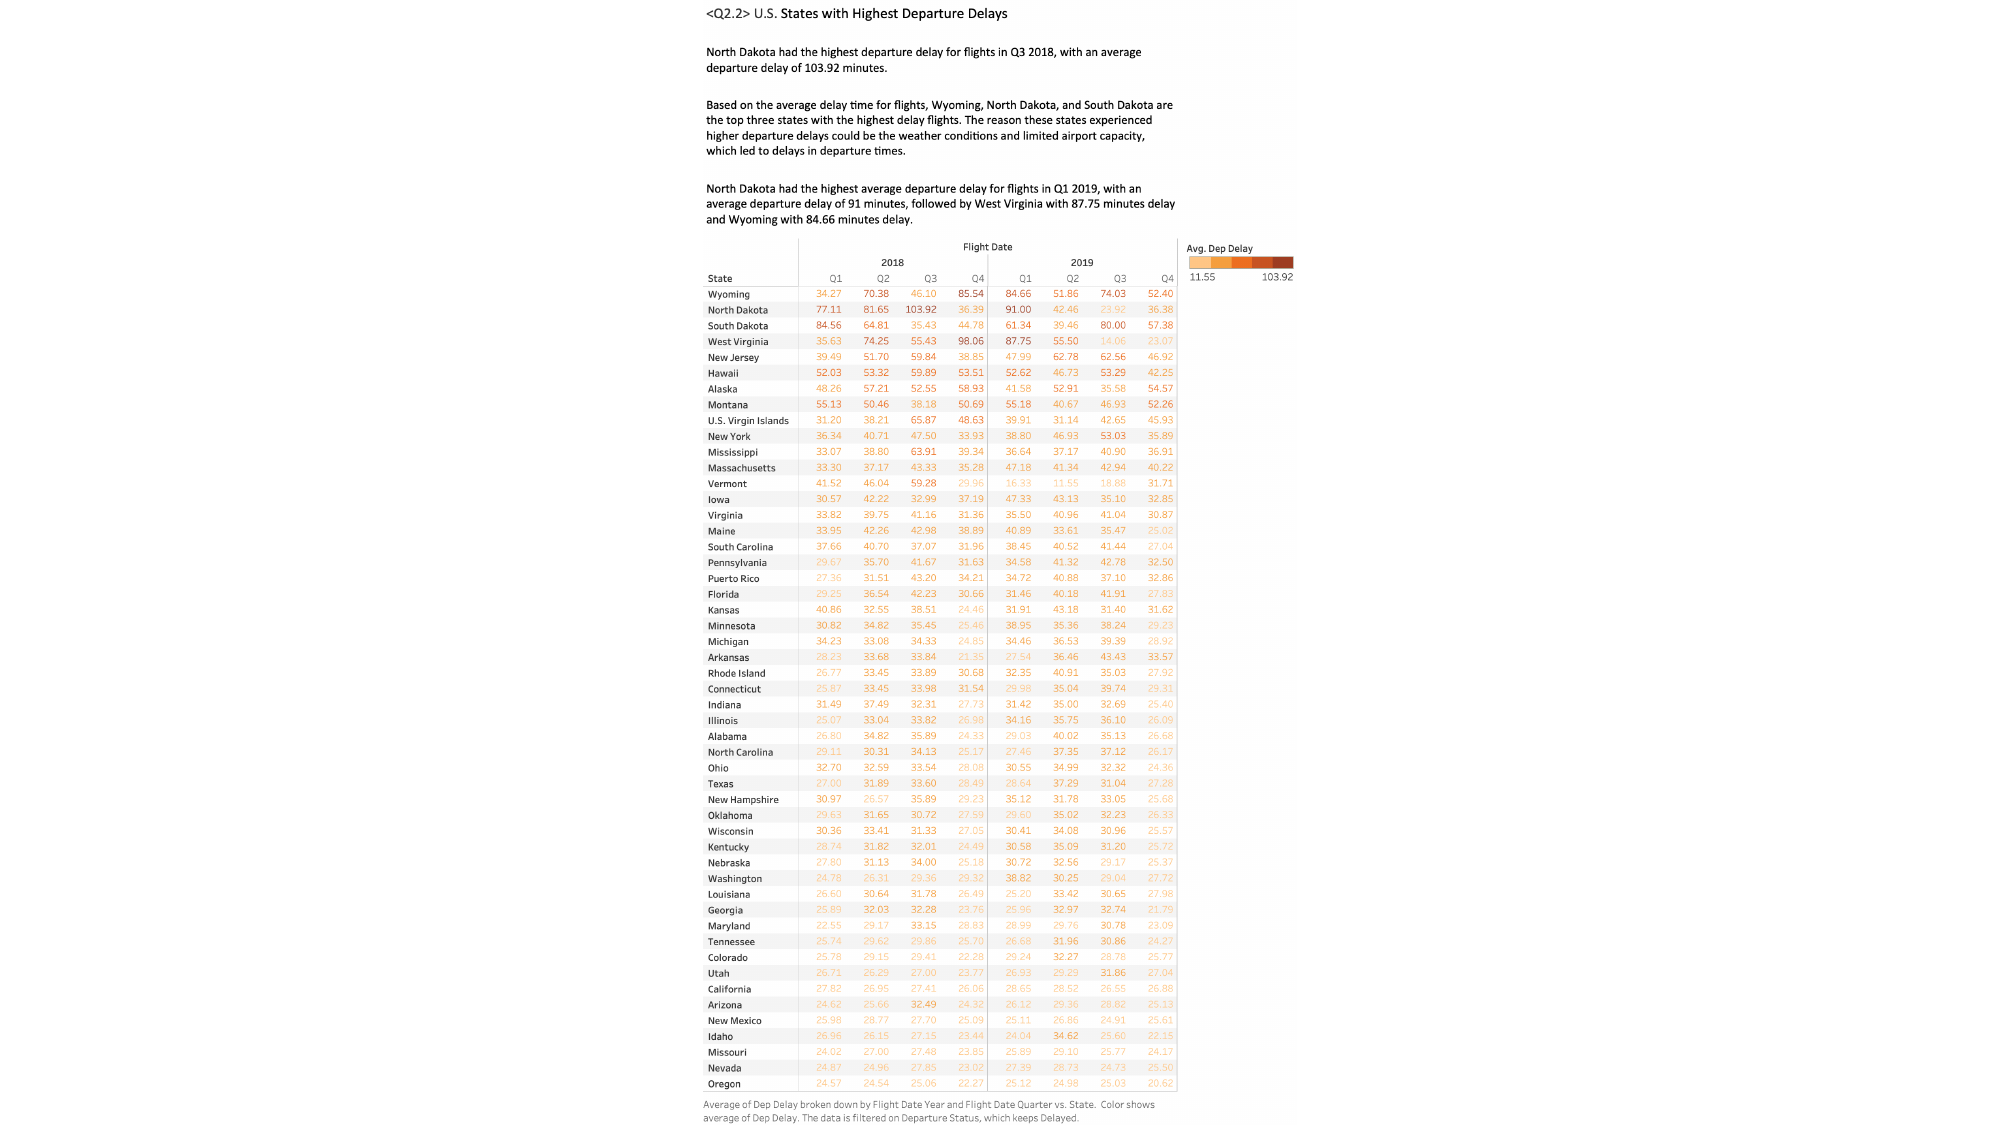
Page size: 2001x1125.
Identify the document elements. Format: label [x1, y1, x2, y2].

picture [703, 0, 1297, 1125]
